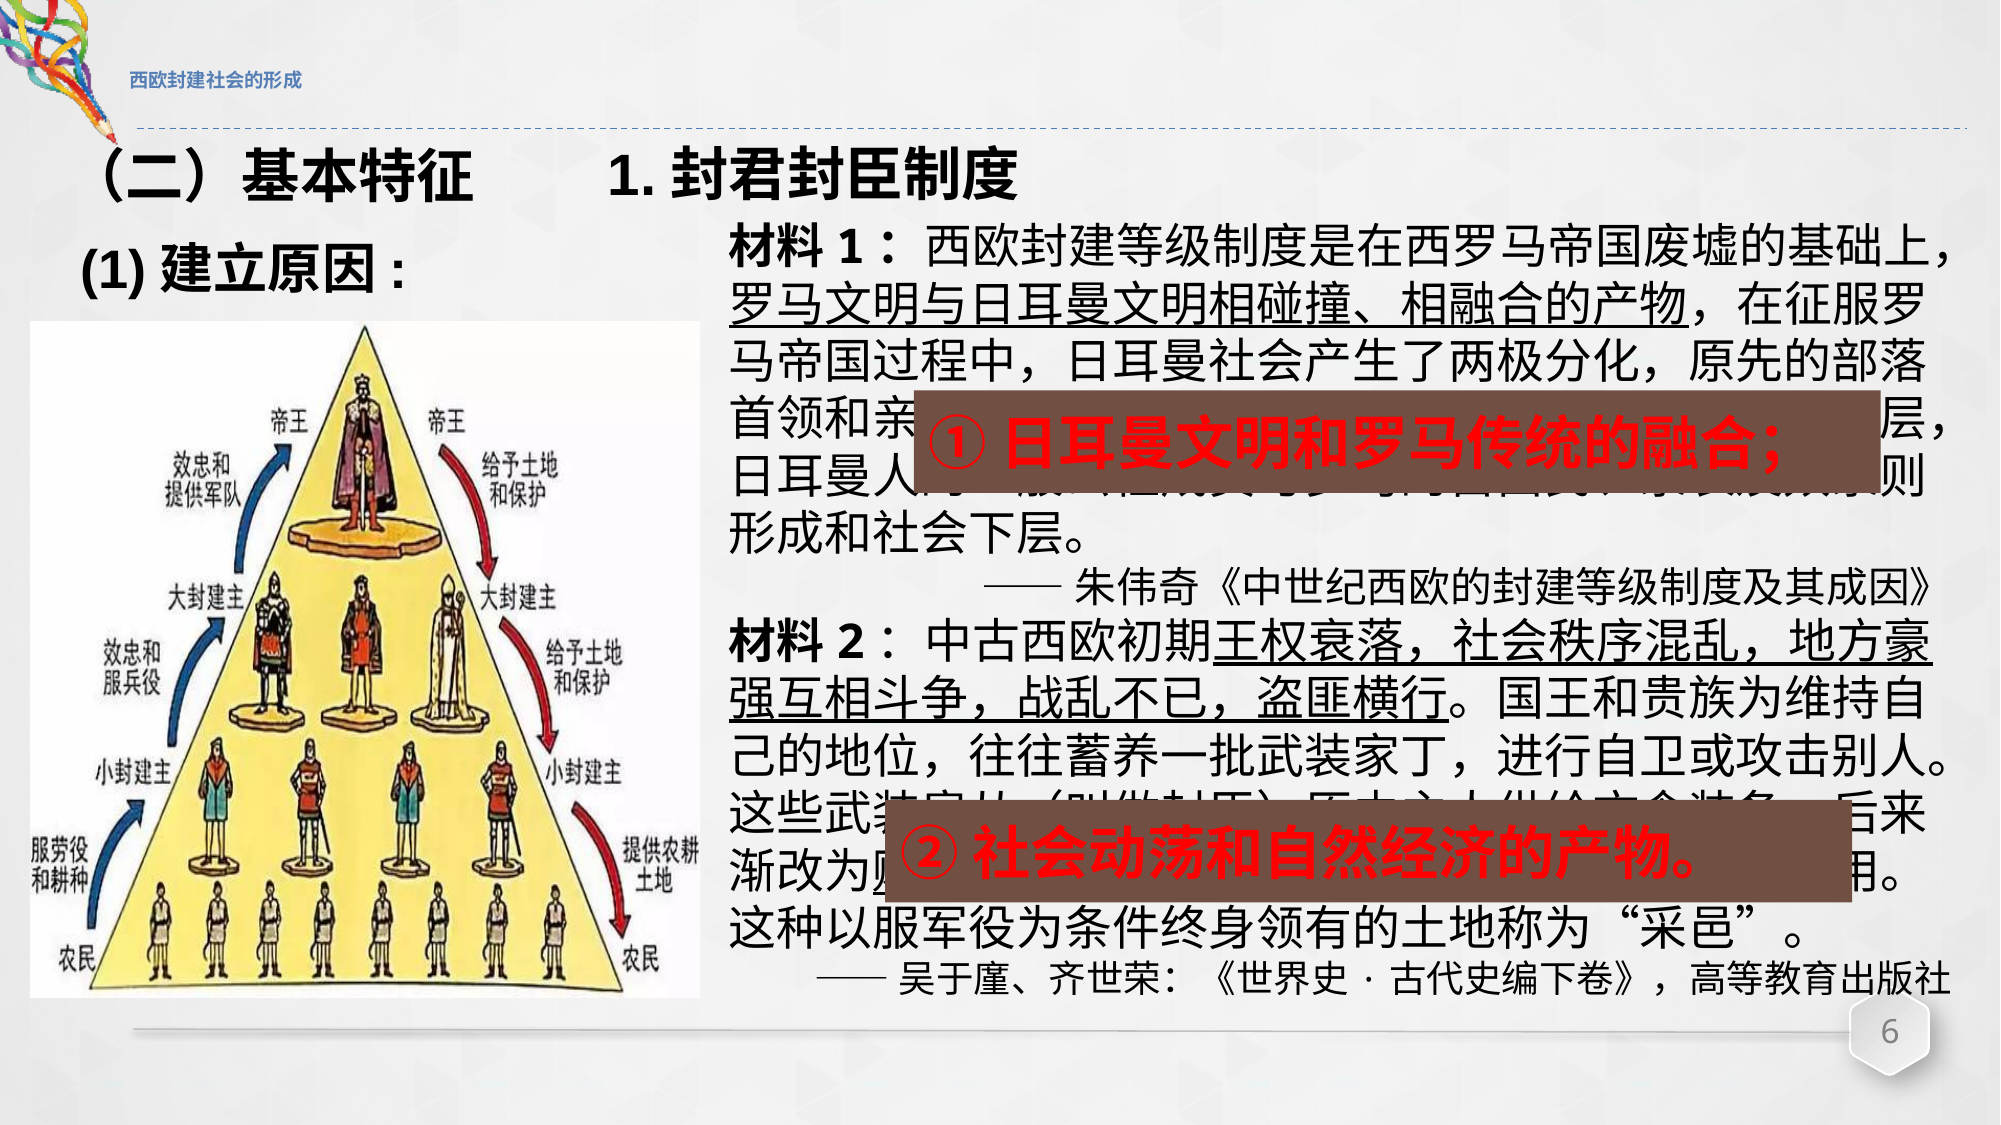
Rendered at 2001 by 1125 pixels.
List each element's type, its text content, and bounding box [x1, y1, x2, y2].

text_box (1)建立原因: [69, 215, 622, 305]
text_box ①日耳曼文明和罗马传统的融合； [912, 388, 1883, 495]
title 西欧封建社会的形成 [114, 37, 1840, 123]
text_box ②社会动荡和自然经济的产物。 [883, 798, 1854, 904]
text_box 1.封君封臣制度 [593, 129, 1035, 215]
picture [0, 0, 2000, 1125]
text_box （二）基本特征 [52, 130, 572, 219]
text_box 材料1：西欧封建等级制度是在西罗马帝国废墟的基础上，罗马文明与日耳曼文明相碰撞、相融合的产物，在征服罗马帝国过程中，日耳曼社会产生了两极分化，原先的部落首领和亲兵逐渐形成贵族，与罗马的大地主构成社会上层，日耳曼人的一般公社成员与罗马的自由民、隶农及奴隶则形成和社会下层。 ——朱伟奇《中世纪西欧的封建等级制度及其成因》 材料2：中古西欧初期王权衰落，社会秩序混乱，地方豪强互相斗争，战乱不已，盗匪横行。国王和贵族为维持自己的地位，往往蓄养一批武装家丁，进行自卫或攻击别人。这些武装扈从（叫做封臣）原由主人供给衣食装备，后来渐改为赐给他们一块土地，以其收入作为服军役的费用。这种以服军役为条件终身领有的土地称为“采邑”。 ——吴于廑、齐世荣：《世界史·古代史编下卷》，高等教育出版社 [714, 208, 1967, 1008]
slide_number 6 [1850, 1007, 1930, 1058]
